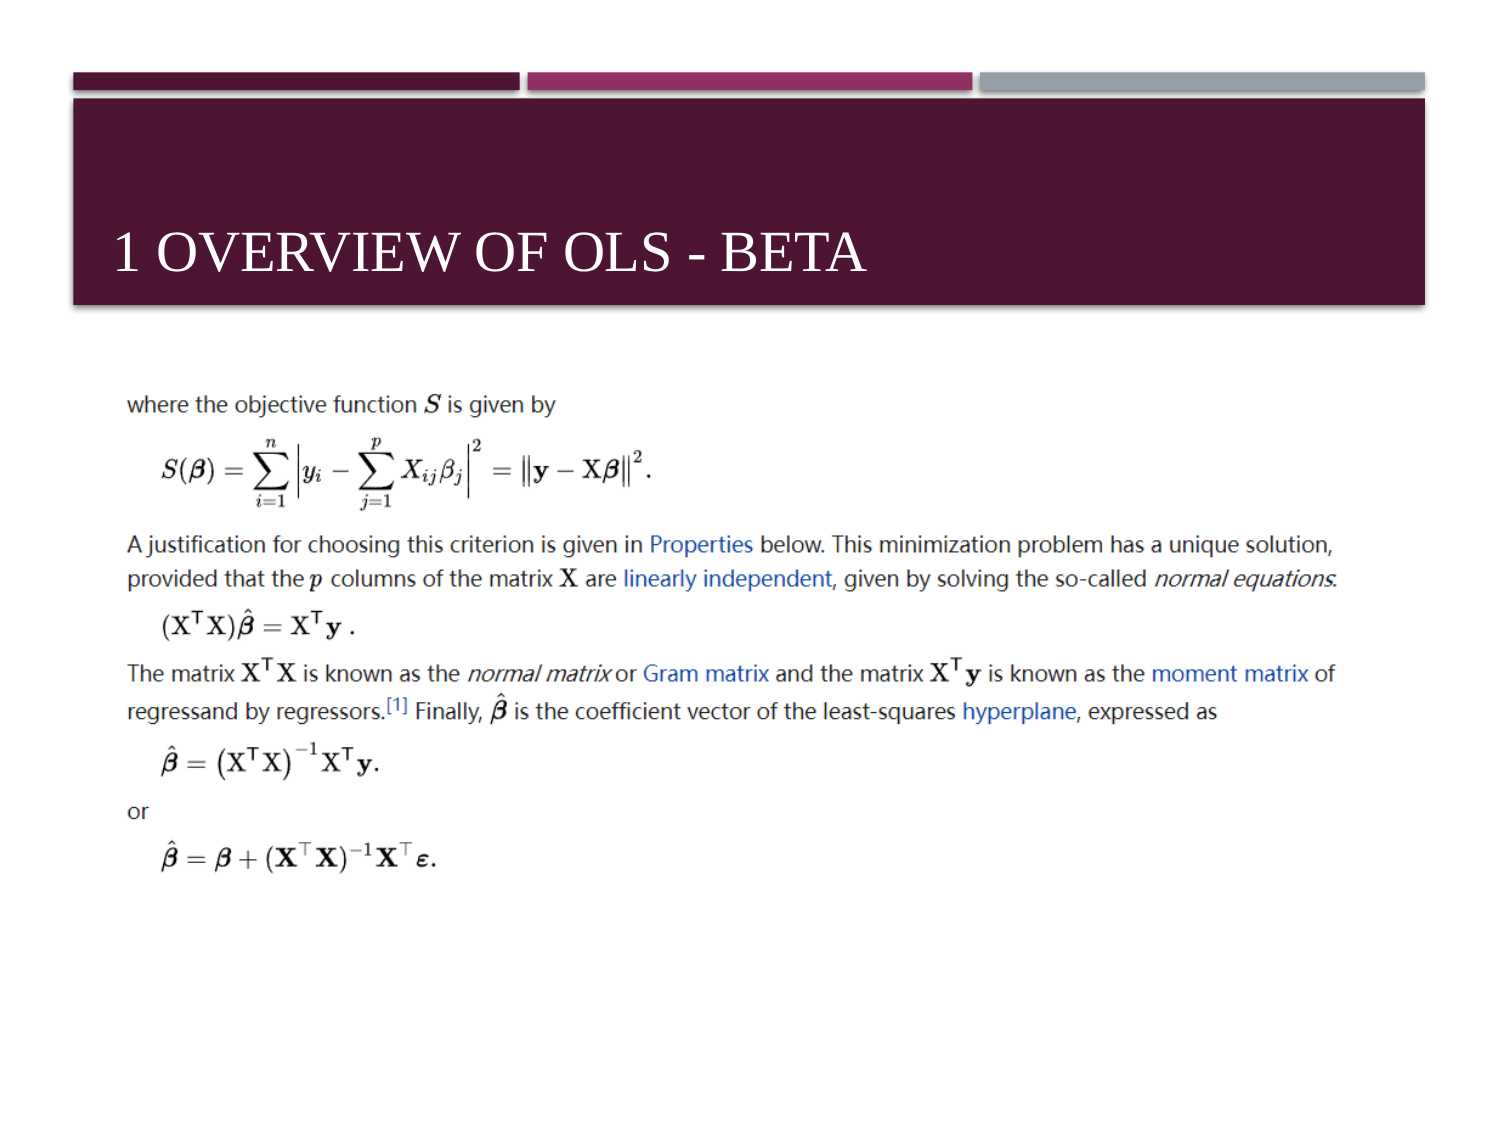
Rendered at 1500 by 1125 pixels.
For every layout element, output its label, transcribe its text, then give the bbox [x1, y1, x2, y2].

picture [94, 386, 1363, 891]
title 1 overview of ols - Beta [95, 112, 1406, 291]
